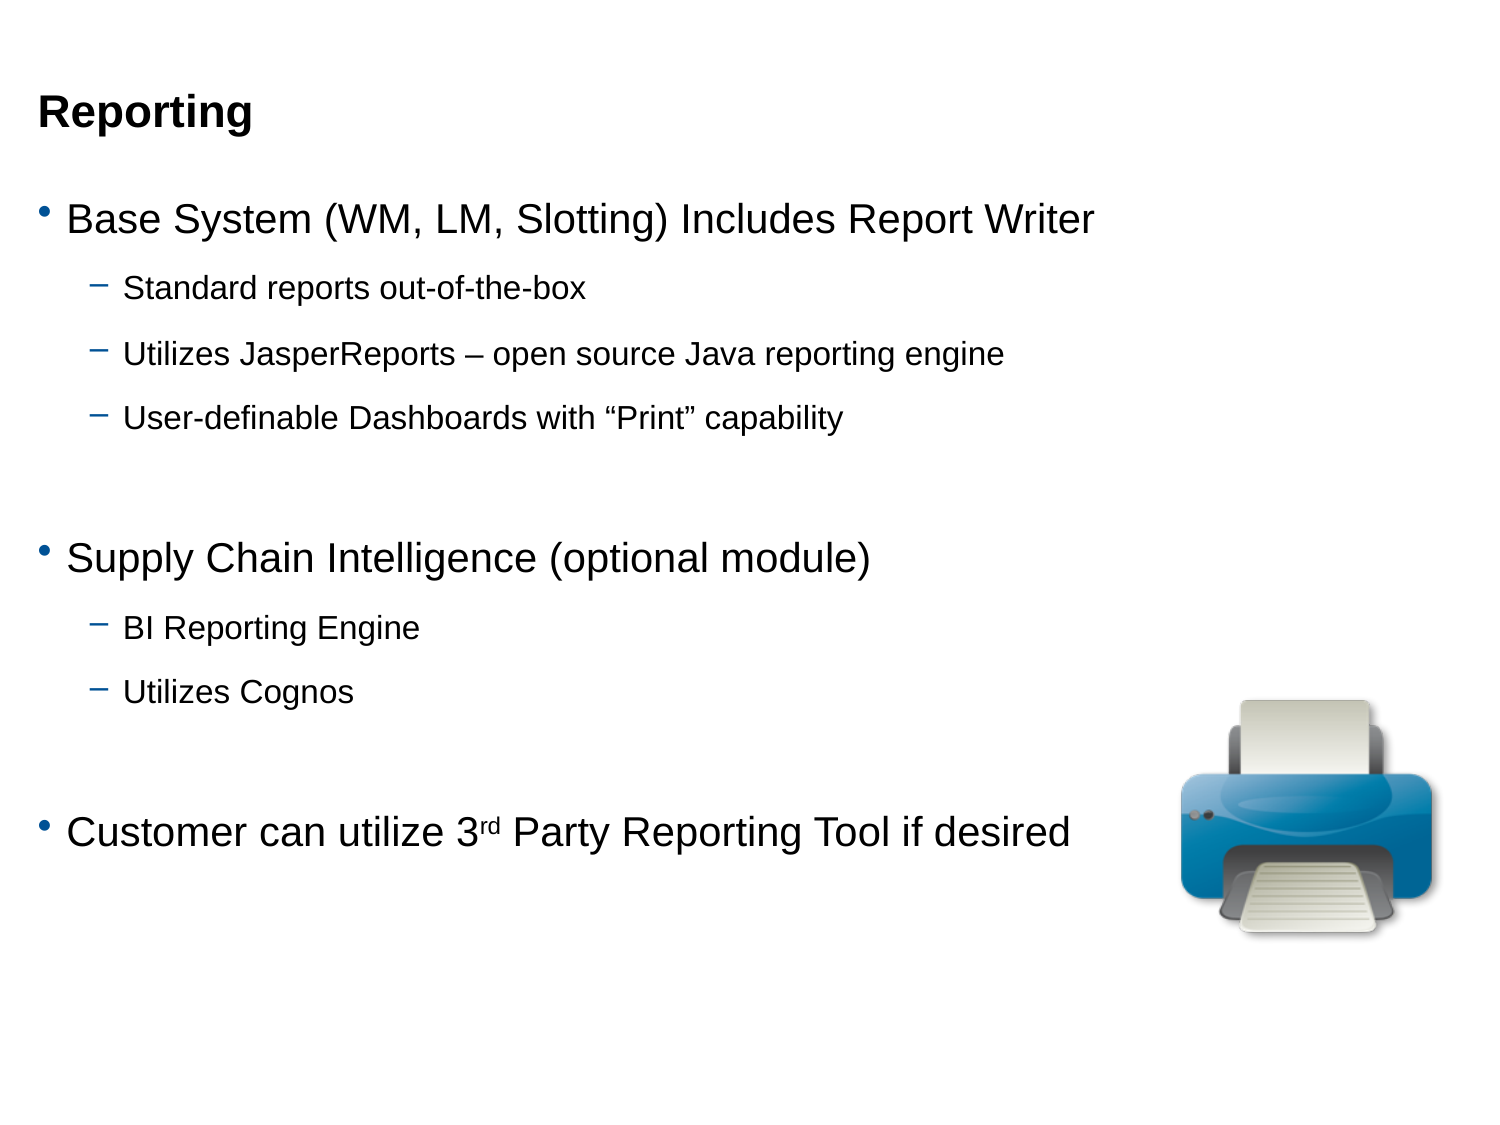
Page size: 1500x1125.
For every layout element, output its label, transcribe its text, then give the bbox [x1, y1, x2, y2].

list Base System (WM, LM, Slotting) Includes Report Writer Standard reports out-of-the-box Utilizes JasperReports – open source Java reporting engine User-definable Dashboards with “Print” capability Supply Chain Intelligence (optional module) BI Reporting Engine Utilizes Cognos Customer can utilize 3rd Party Reporting Tool if desired [22, 183, 1422, 1020]
picture [1180, 699, 1433, 934]
title Reporting [22, 74, 1421, 124]
